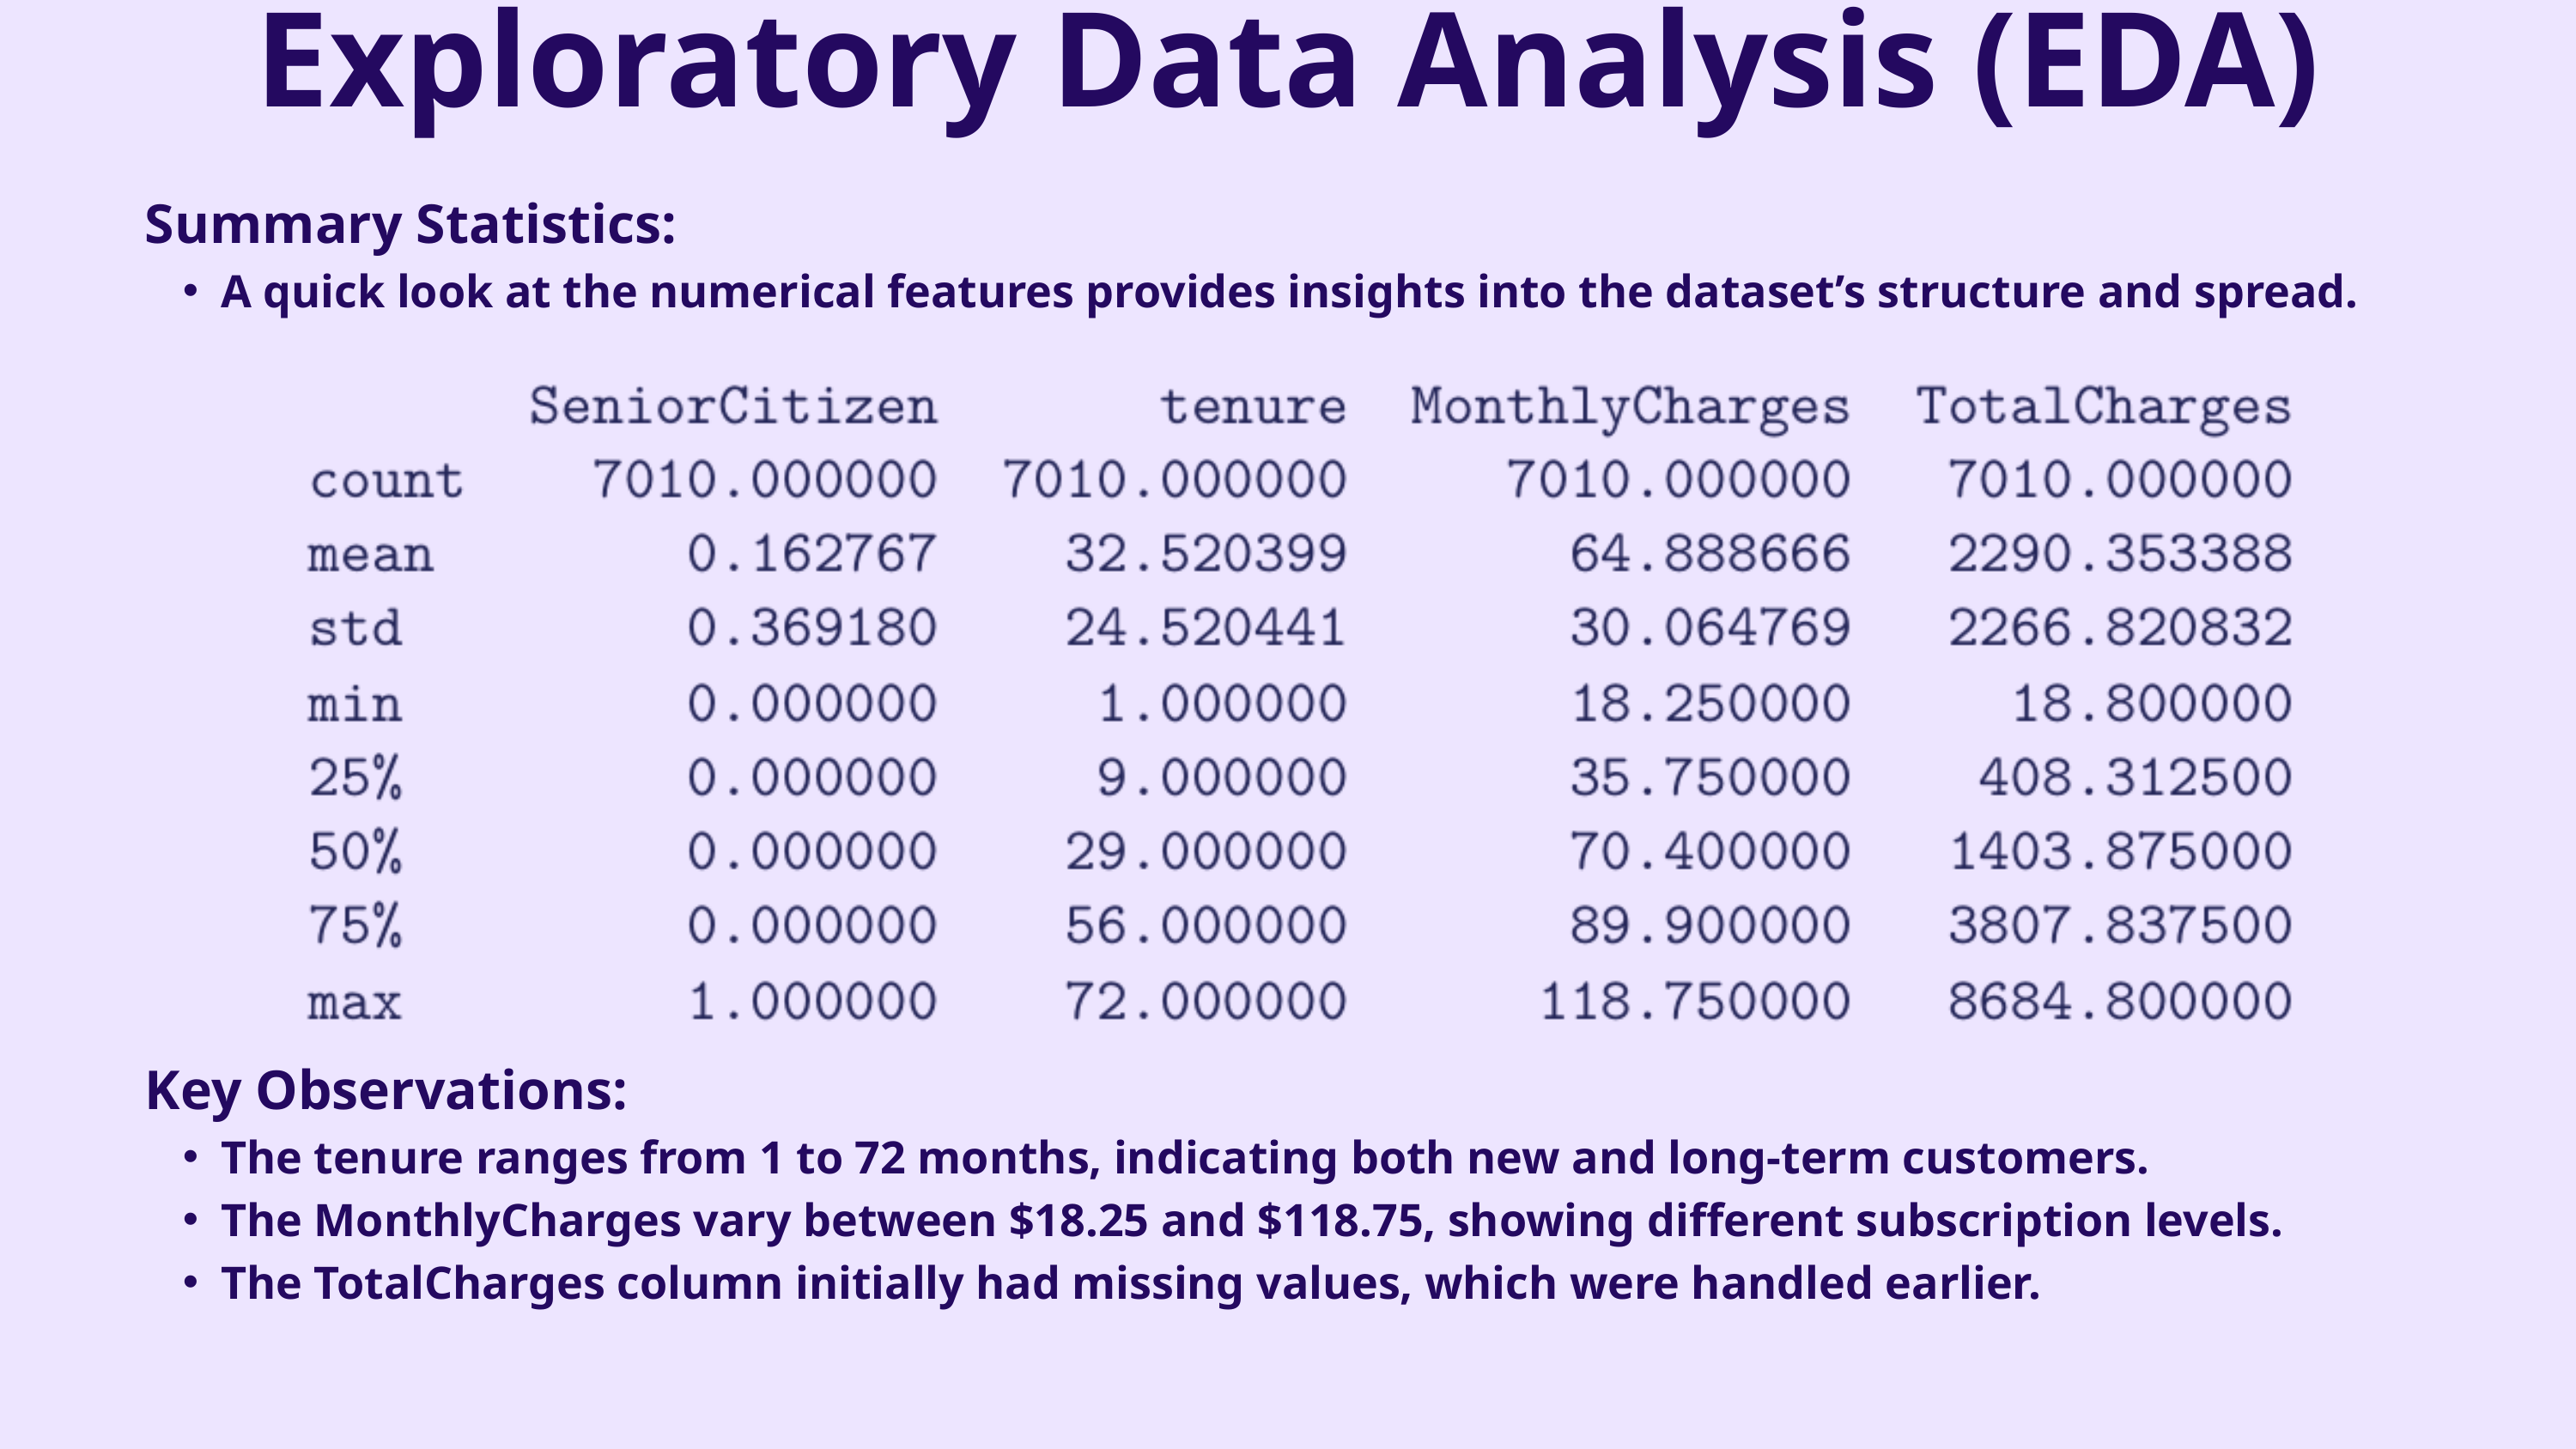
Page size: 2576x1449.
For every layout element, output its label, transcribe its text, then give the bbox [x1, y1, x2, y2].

text_box Summary Statistics: A quick look at the numerical features provides insights into the dataset’s structure and spread. [144, 179, 2432, 318]
text_box Key Observations: The tenure ranges from 1 to 72 months, indicating both new and long-term customers. The MonthlyCharges vary between $18.25 and $118.75, showing different subscription levels. The TotalCharges column initially had missing values, which were handled earlier. [144, 1045, 2432, 1308]
text_box Exploratory Data Analysis (EDA) [179, 27, 2397, 133]
text_box [278, 376, 2298, 1034]
